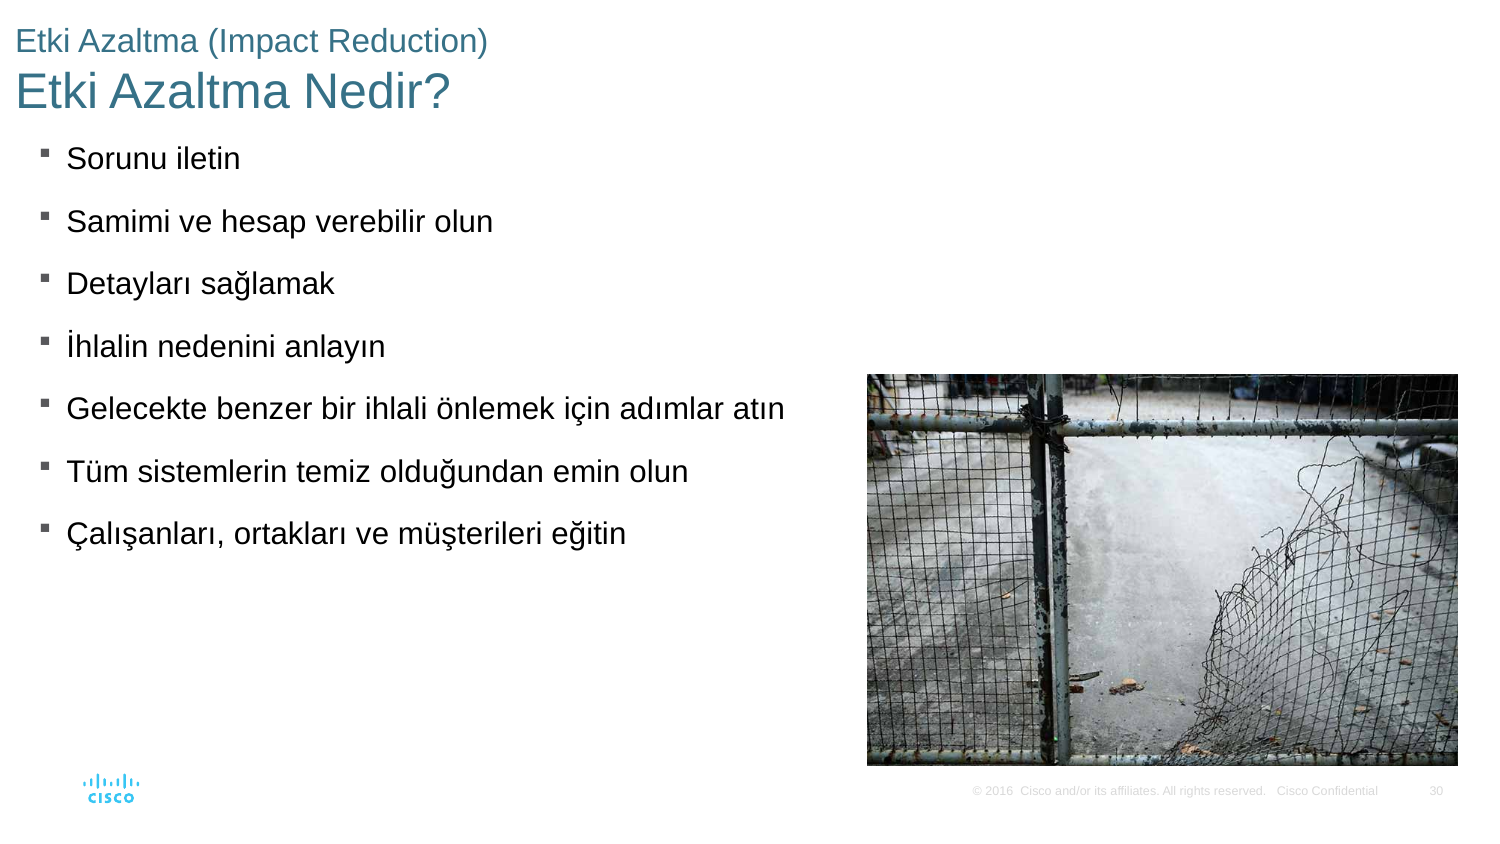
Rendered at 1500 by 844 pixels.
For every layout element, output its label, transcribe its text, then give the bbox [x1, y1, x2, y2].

title Etki Azaltma (Impact Reduction) Etki Azaltma Nedir? [0, 6, 1500, 131]
picture [866, 373, 1459, 766]
list Sorunu iletin Samimi ve hesap verebilir olun Detayları sağlamak İhlalin nedenini anlayın Gelecekte benzer bir ihlali önlemek için adımlar atın Tüm sistemlerin temiz olduğundan emin olun Çalışanları, ortakları ve müşterileri eğitin [23, 131, 1476, 813]
